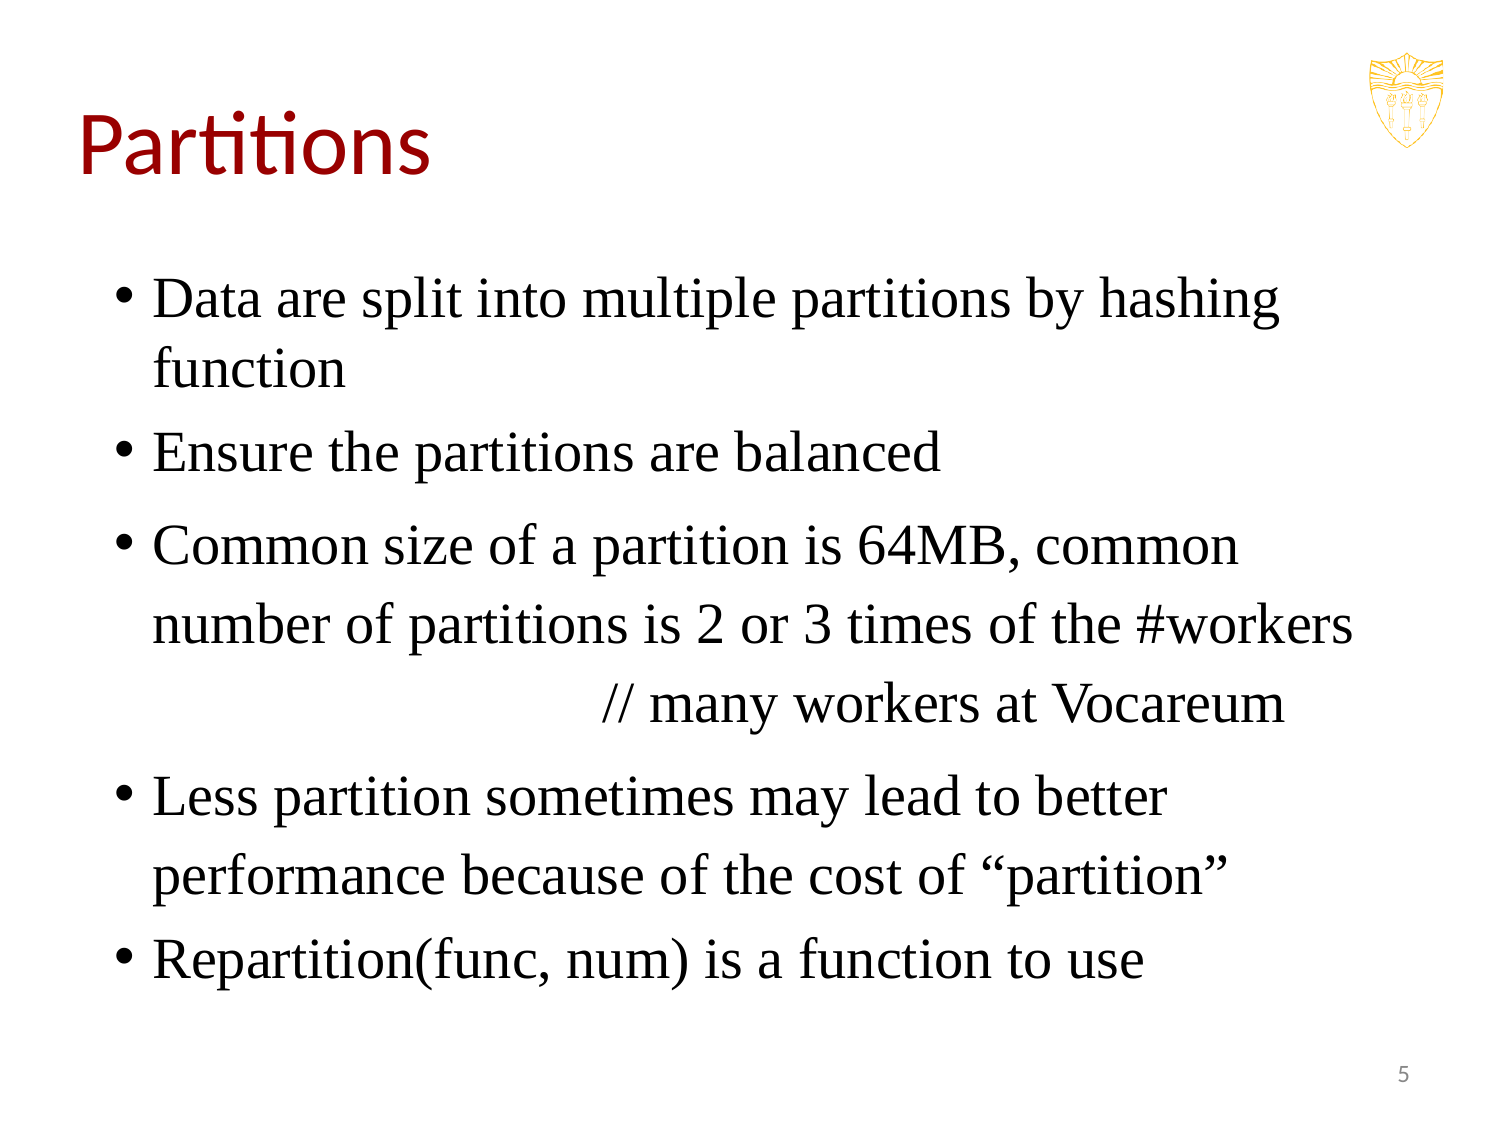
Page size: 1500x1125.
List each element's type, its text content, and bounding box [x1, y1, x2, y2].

slide_number ‹#› [1074, 738, 1425, 1125]
text_box Data are split into multiple partitions by hashing function Ensure the partitions are balanced Common size of a partition is 64MB, common number of partitions is 2 or 3 times of the #workers // many workers at Vocareum Less partition sometimes may lead to better performance because of the cost of “partition” Repartition(func, num) is a function to use [112, 259, 1384, 991]
picture [1369, 52, 1444, 148]
title Partitions [75, 83, 1425, 272]
